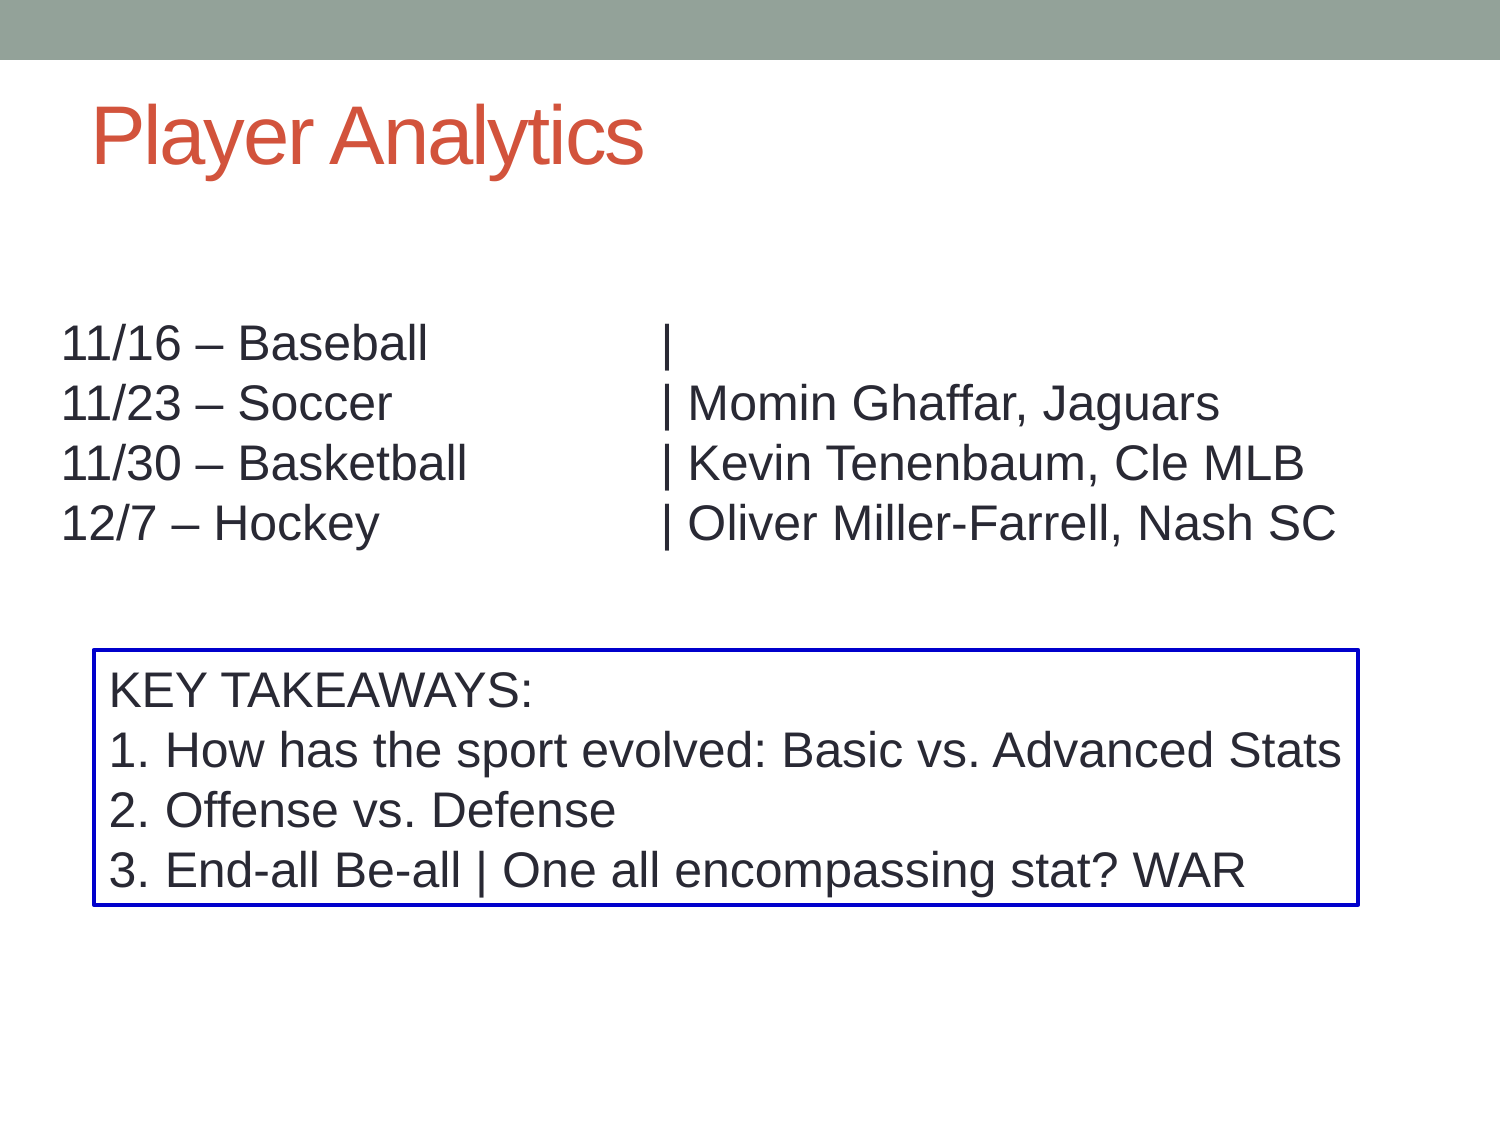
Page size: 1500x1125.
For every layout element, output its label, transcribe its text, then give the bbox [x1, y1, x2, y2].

text_box KEY TAKEAWAYS: How has the sport evolved: Basic vs. Advanced Stats Offense vs. Defense End-all Be-all | One all encompassing stat? WAR [93, 649, 1359, 905]
text_box 11/16 – Baseball | 11/23 – Soccer | Momin Ghaffar, Jaguars 11/30 – Basketball | Kevin Tenenbaum, Cle MLB 12/7 – Hockey | Oliver Miller-Farrell, Nash SC [45, 303, 1353, 558]
title Player Analytics [75, 50, 1425, 213]
